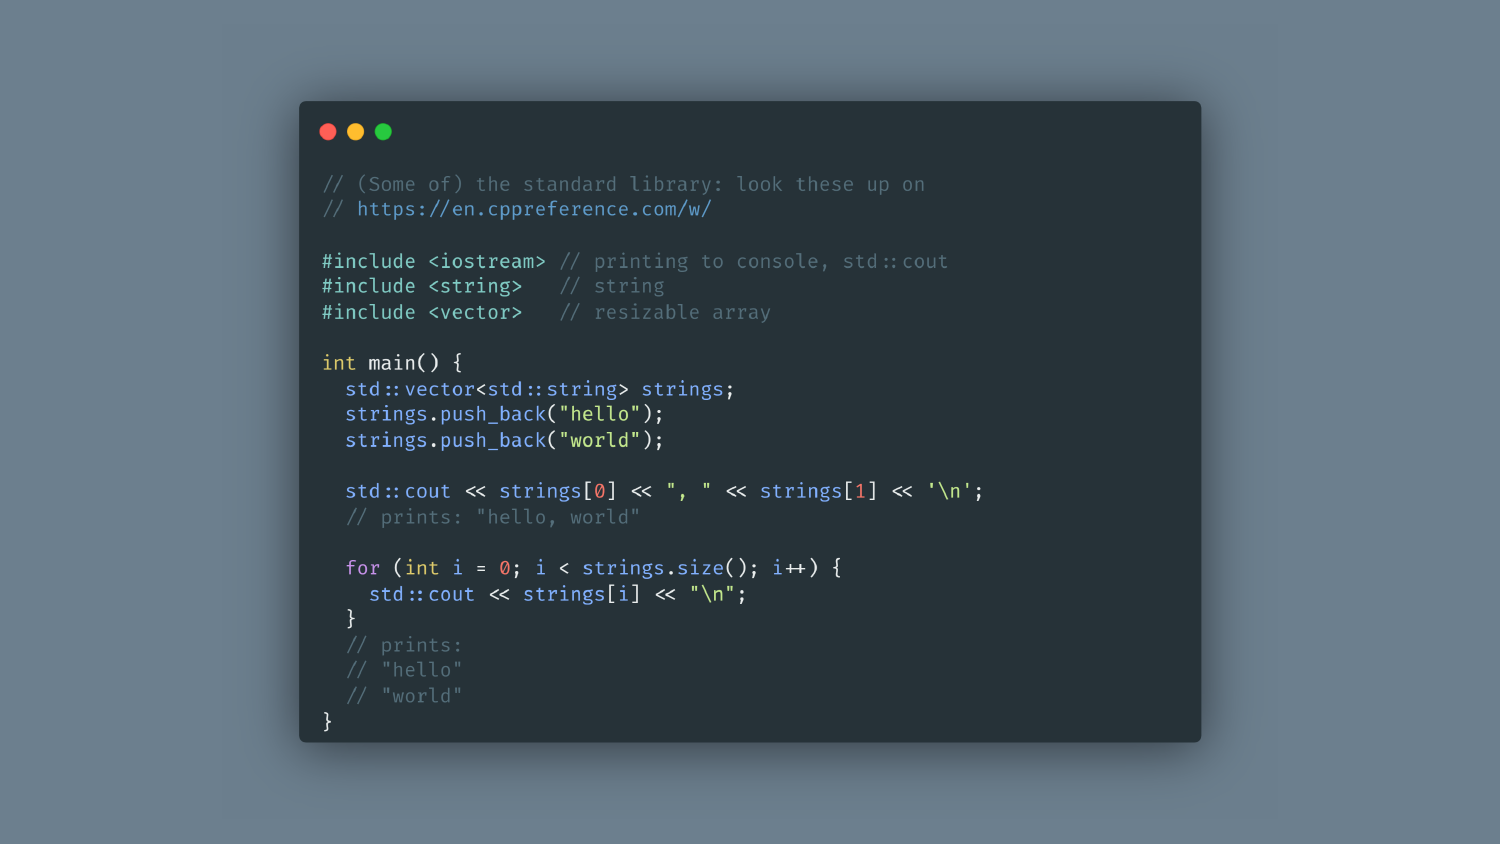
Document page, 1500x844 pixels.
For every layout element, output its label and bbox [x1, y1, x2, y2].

picture [222, 24, 1278, 819]
